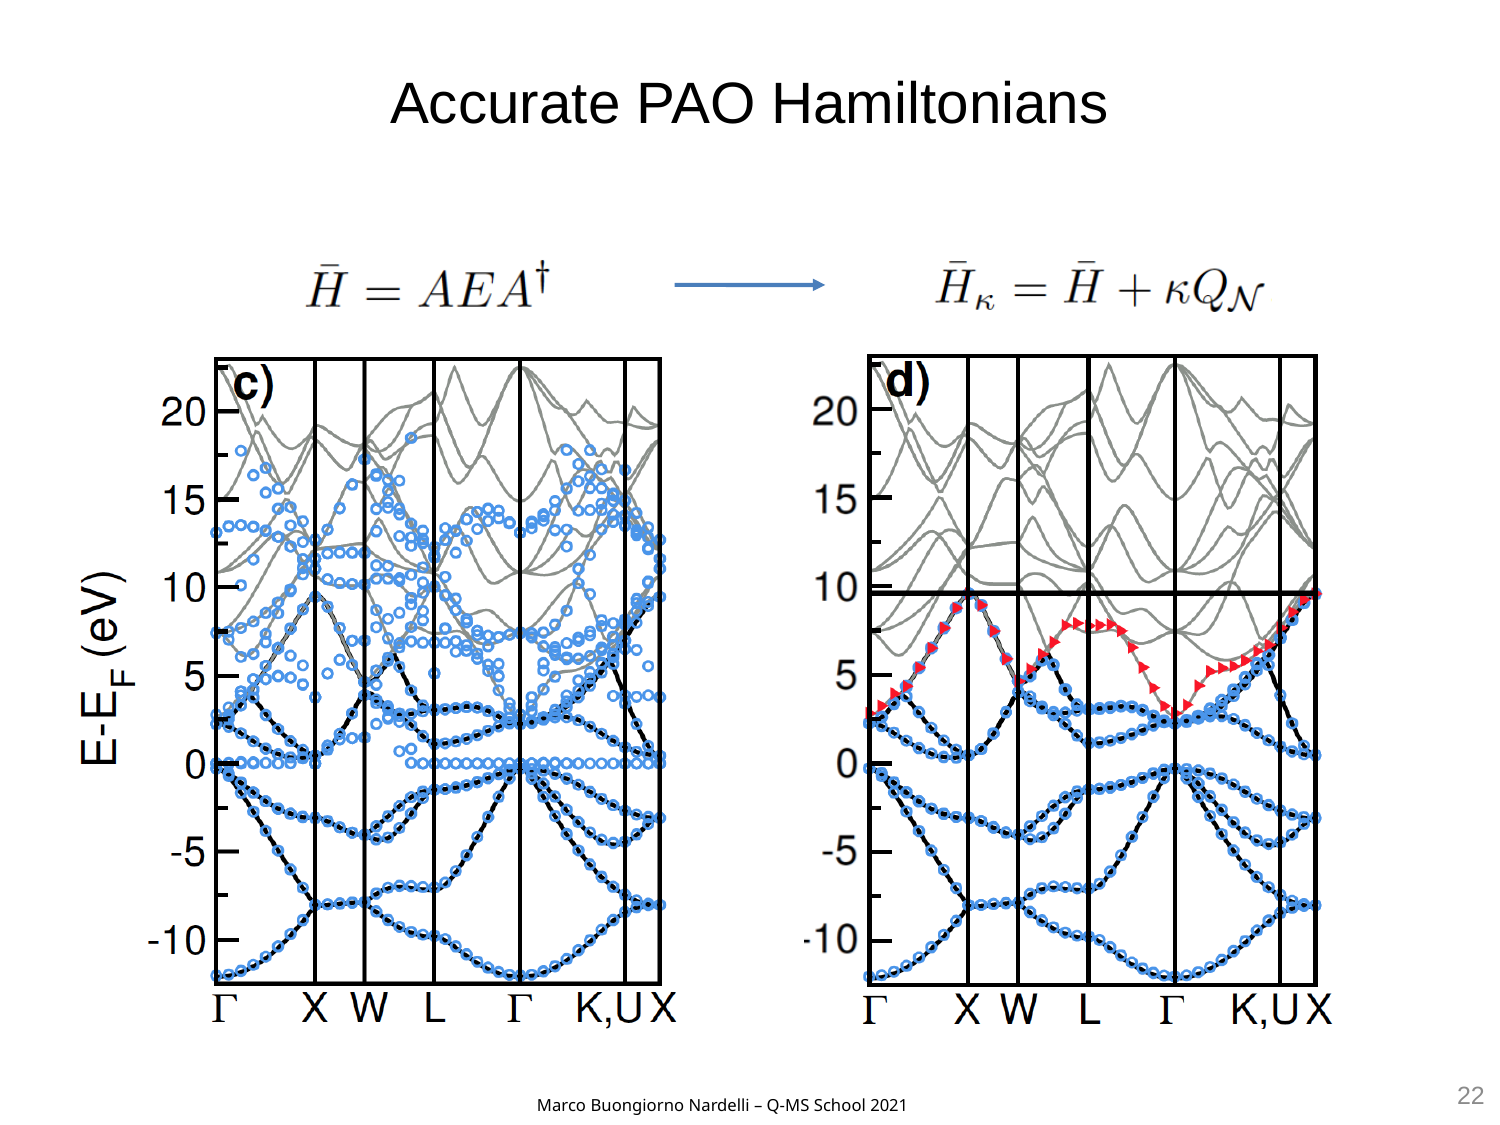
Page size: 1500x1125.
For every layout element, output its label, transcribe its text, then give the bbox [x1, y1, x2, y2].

picture [921, 237, 1272, 332]
title Accurate PAO Hamiltonians [111, 0, 1388, 201]
text_box 22 [1149, 1065, 1500, 1125]
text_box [803, 347, 1334, 1029]
text_box [674, 278, 826, 292]
picture [78, 229, 688, 1029]
